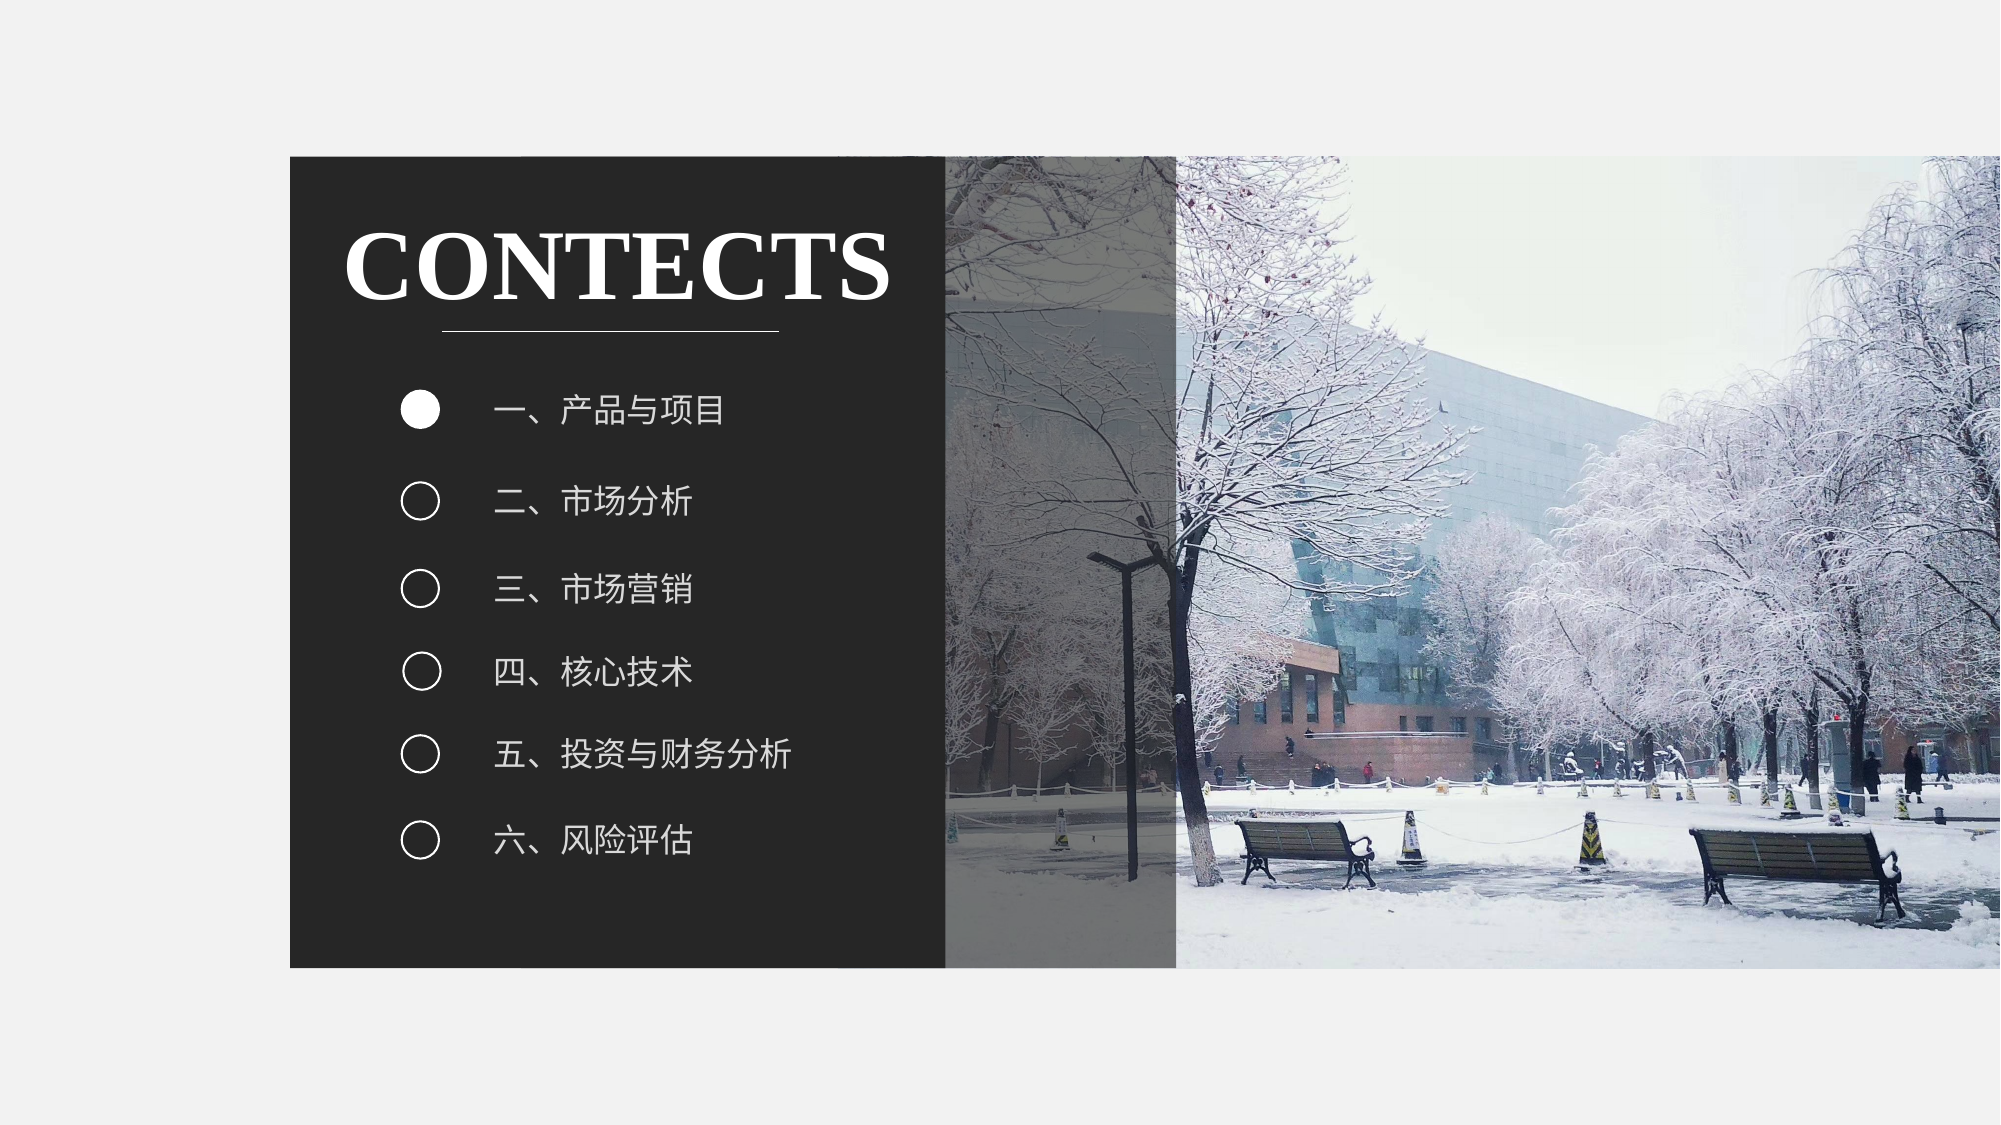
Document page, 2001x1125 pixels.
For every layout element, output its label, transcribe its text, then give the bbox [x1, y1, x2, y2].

text_box 四、核心技术 [479, 643, 837, 699]
text_box 二、市场分析 [479, 473, 837, 528]
text_box CONTECTS [290, 192, 837, 328]
text_box 三、市场营销 [479, 560, 837, 616]
text_box [400, 568, 440, 609]
text_box [400, 481, 440, 521]
text_box [400, 820, 440, 860]
text_box 五、投资与财务分析 [479, 726, 837, 781]
text_box [289, 156, 837, 969]
picture [837, 156, 2000, 969]
text_box 六、风险评估 [479, 812, 837, 867]
text_box [402, 651, 442, 691]
text_box [400, 734, 440, 774]
text_box [400, 389, 440, 429]
text_box 一、产品与项目 [479, 381, 837, 437]
